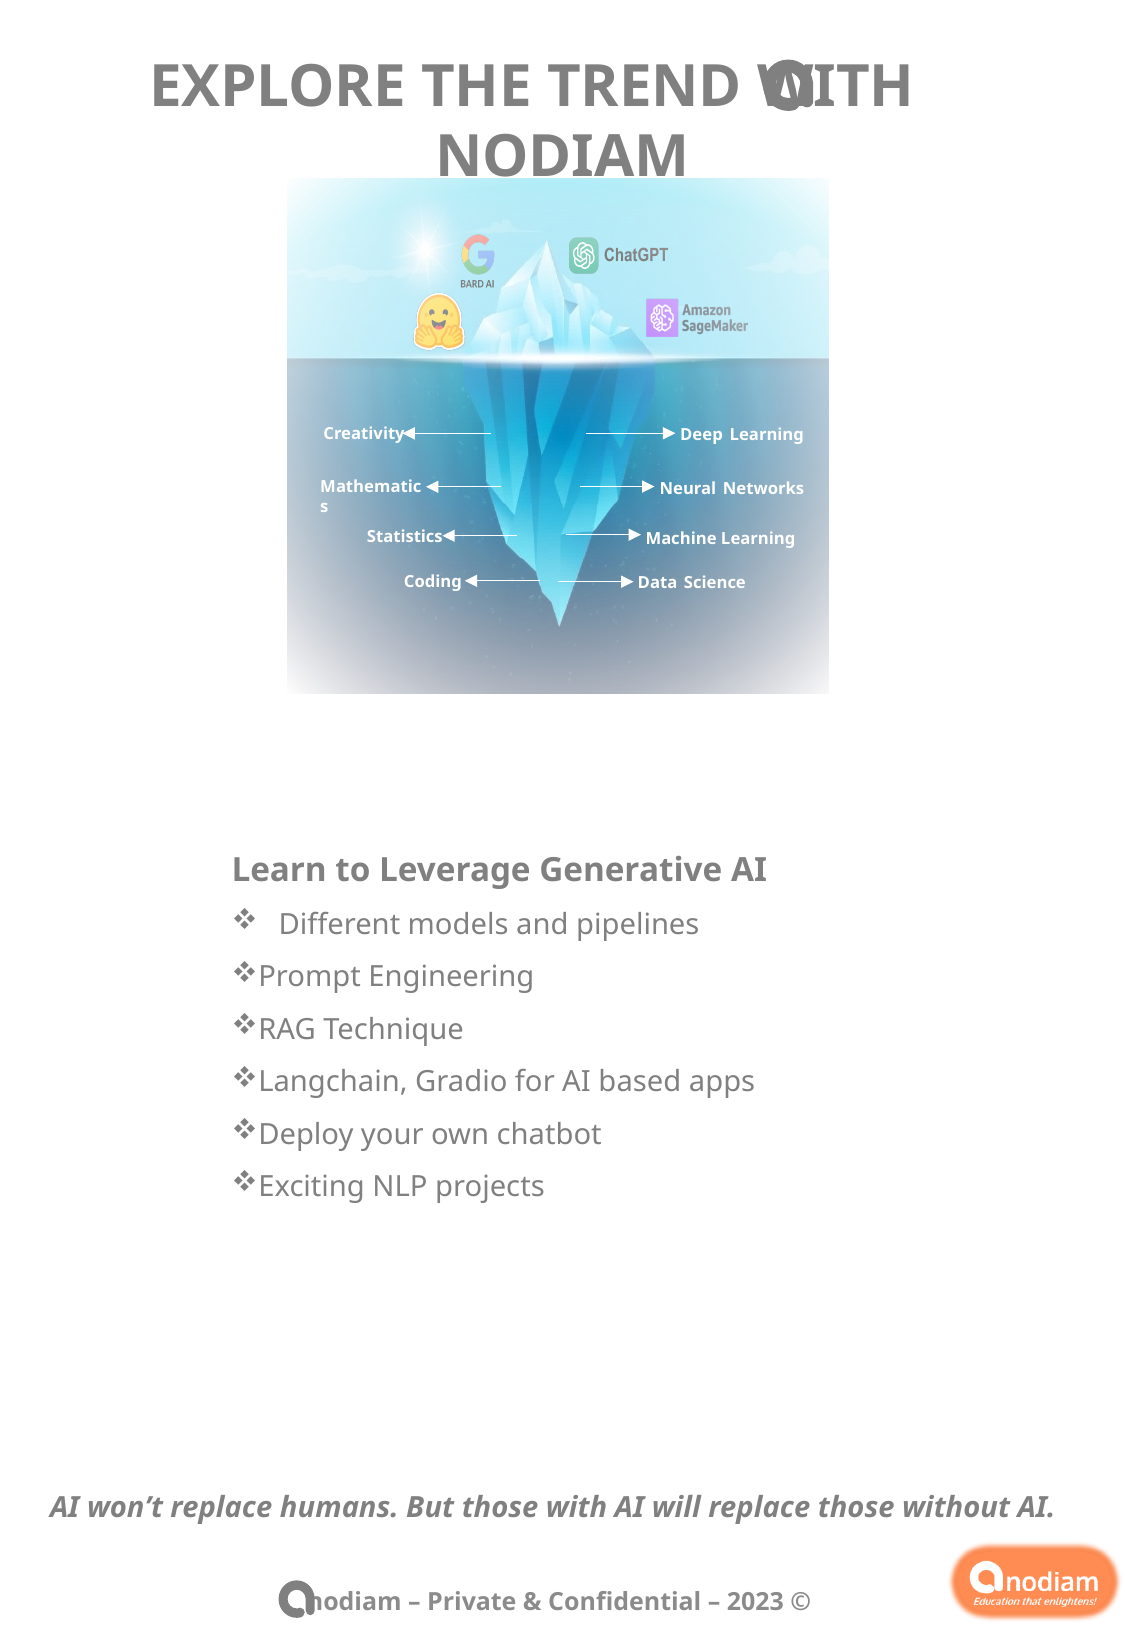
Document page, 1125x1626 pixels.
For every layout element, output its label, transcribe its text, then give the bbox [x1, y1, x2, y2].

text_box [286, 178, 839, 694]
text_box Explore the Trend with nodiam [52, 41, 1072, 196]
text_box [277, 1579, 318, 1619]
text_box Learn to Leverage Generative AI Different models and pipelines Prompt Engineering RAG Technique Langchain, Gradio for AI based apps Deploy your own chatbot Exciting NLP projects [216, 780, 909, 1210]
picture [944, 1538, 1125, 1625]
text_box nodiam – Private & Confidential – 2023 © [288, 1575, 837, 1625]
text_box AI won’t replace humans. But those with AI will replace those without AI. [35, 1480, 1090, 1531]
